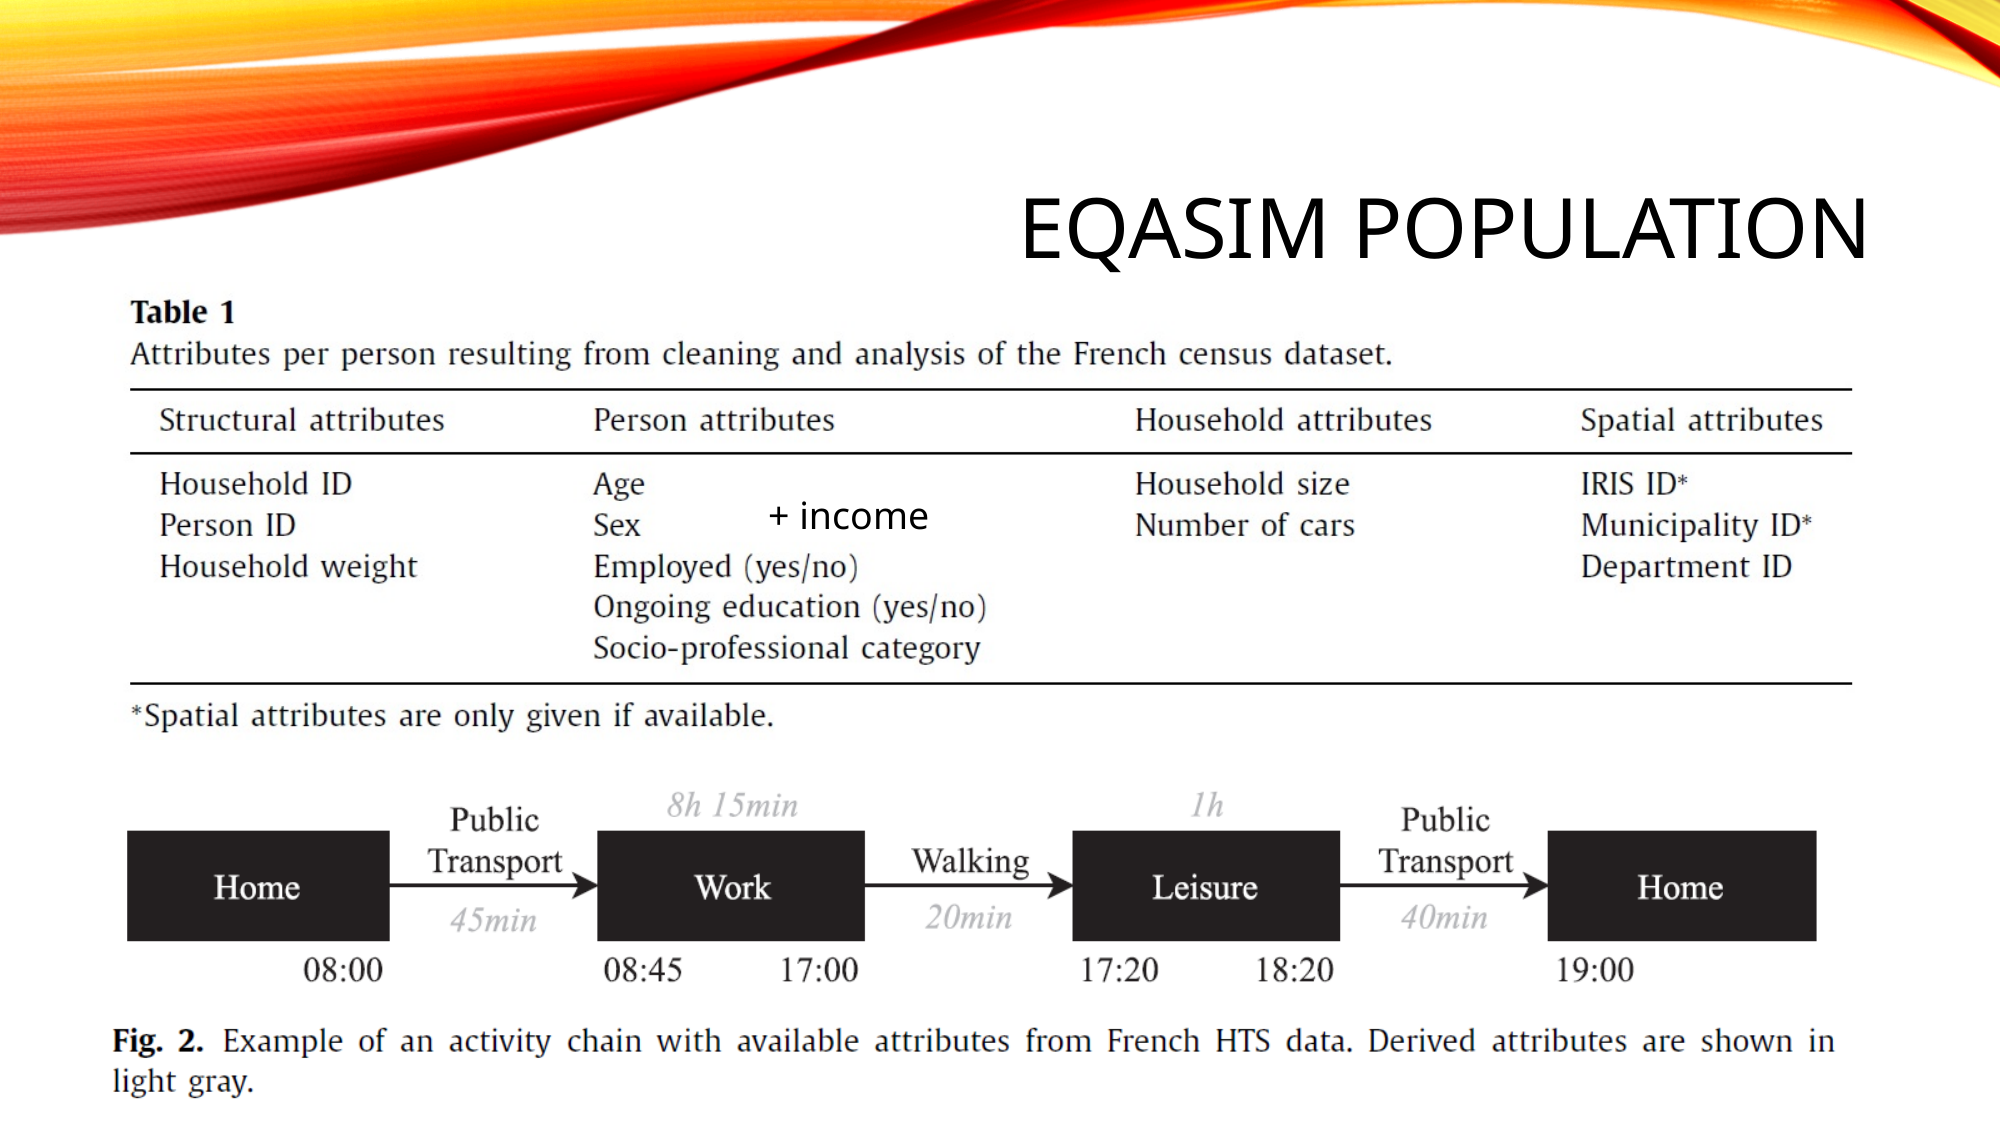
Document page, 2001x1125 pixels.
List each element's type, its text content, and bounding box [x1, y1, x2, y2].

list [114, 281, 1886, 740]
title EQASIM population [474, 125, 1888, 338]
picture [85, 753, 1888, 1112]
picture [0, 0, 2000, 237]
